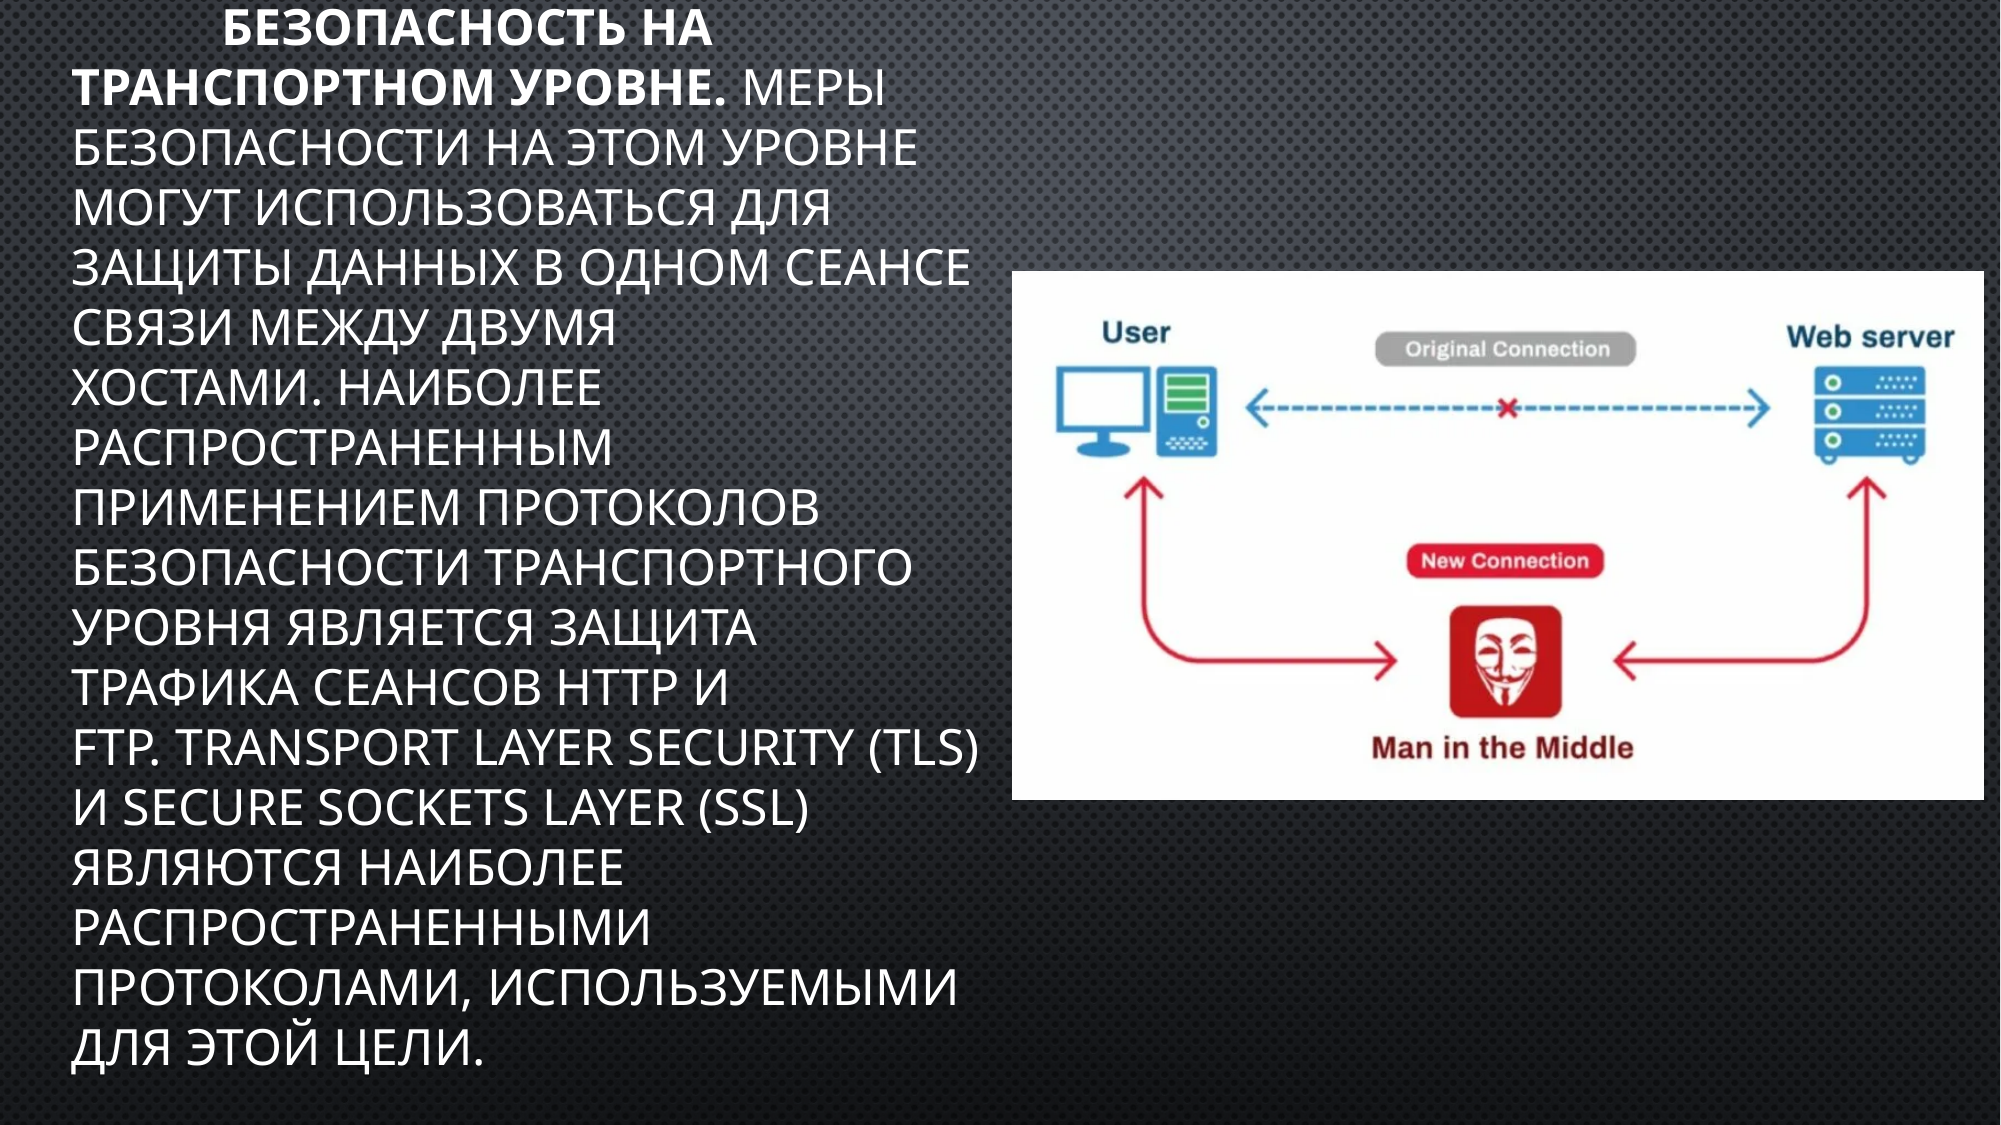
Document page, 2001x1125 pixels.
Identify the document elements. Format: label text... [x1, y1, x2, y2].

list Безопасность на транспортном уровне. Меры безопасности на этом уровне могут использоваться для защиты данных в одном сеансе связи между двумя хостами. Наиболее распространенным применением протоколов безопасности транспортного уровня является защита трафика сеансов HTTP и FTP. Transport layer security (TLS) и Secure Sockets Layer (SSL) являются наиболее распространенными протоколами, используемыми для этой цели. [56, 50, 1012, 1022]
picture [1011, 271, 1984, 800]
